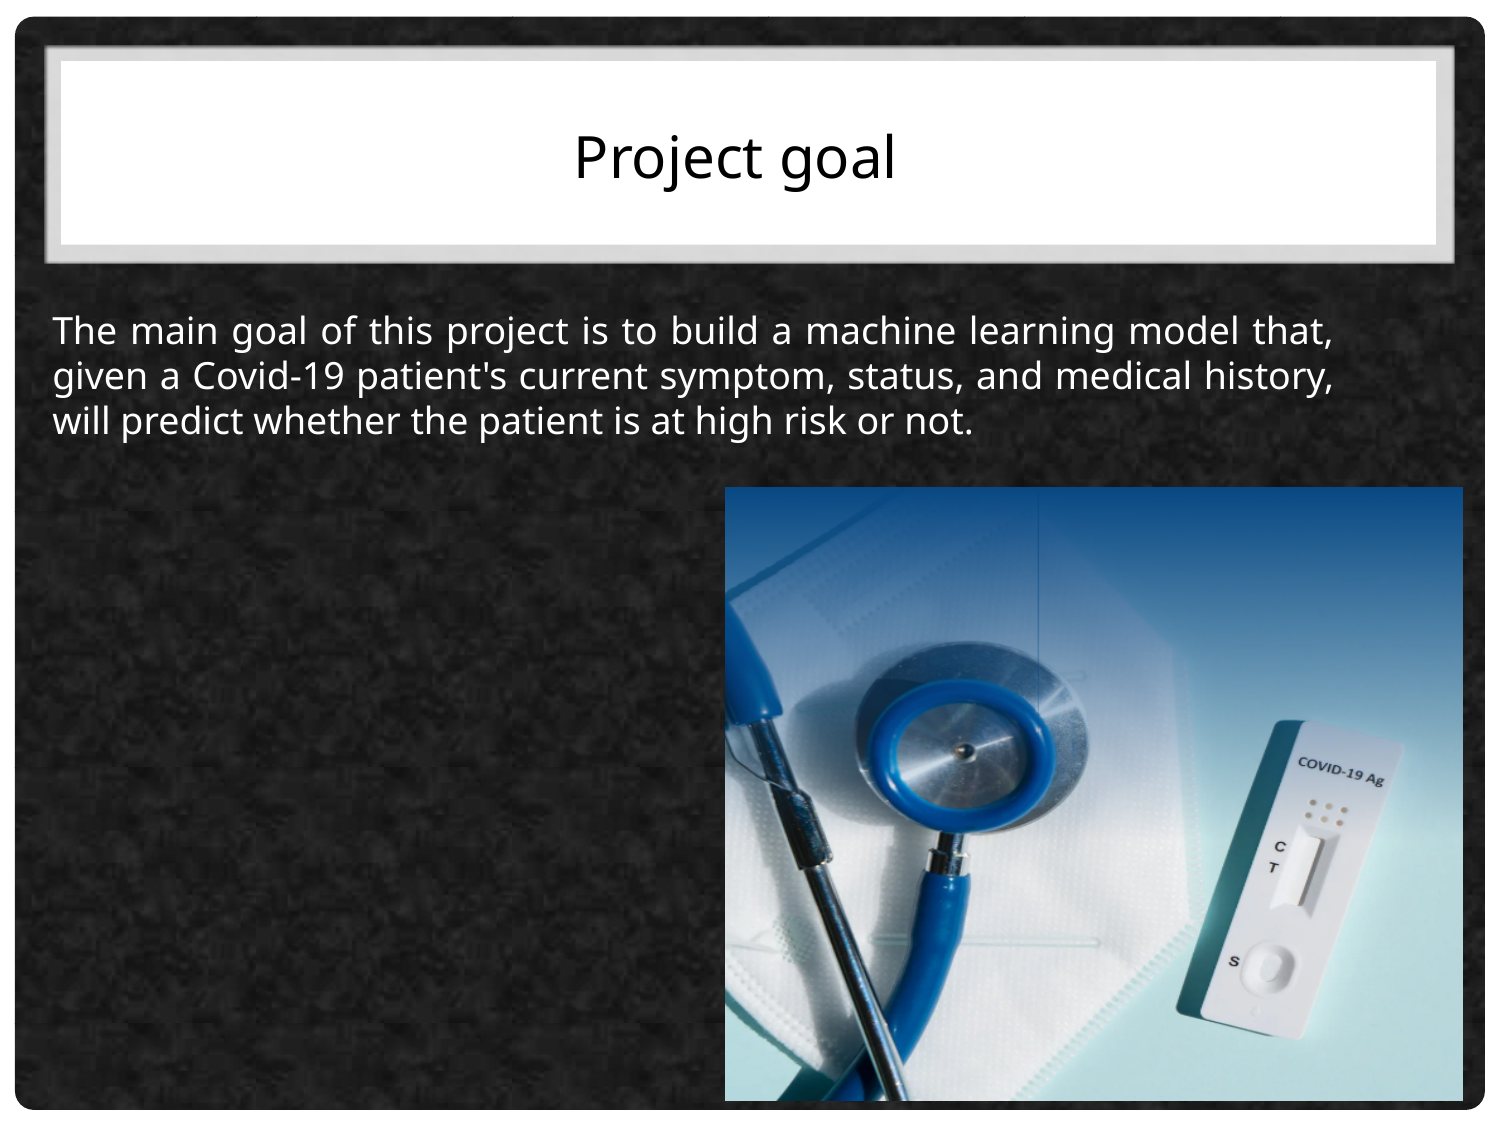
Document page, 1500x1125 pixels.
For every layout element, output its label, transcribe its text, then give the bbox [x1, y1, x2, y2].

text_box Project goal [558, 112, 913, 198]
text_box The main goal of this project is to build a machine learning model that, given a Covid-19 patient's current symptom, status, and medical history, will predict whether the patient is at high risk or not. [37, 299, 1350, 450]
picture [724, 486, 1463, 1101]
